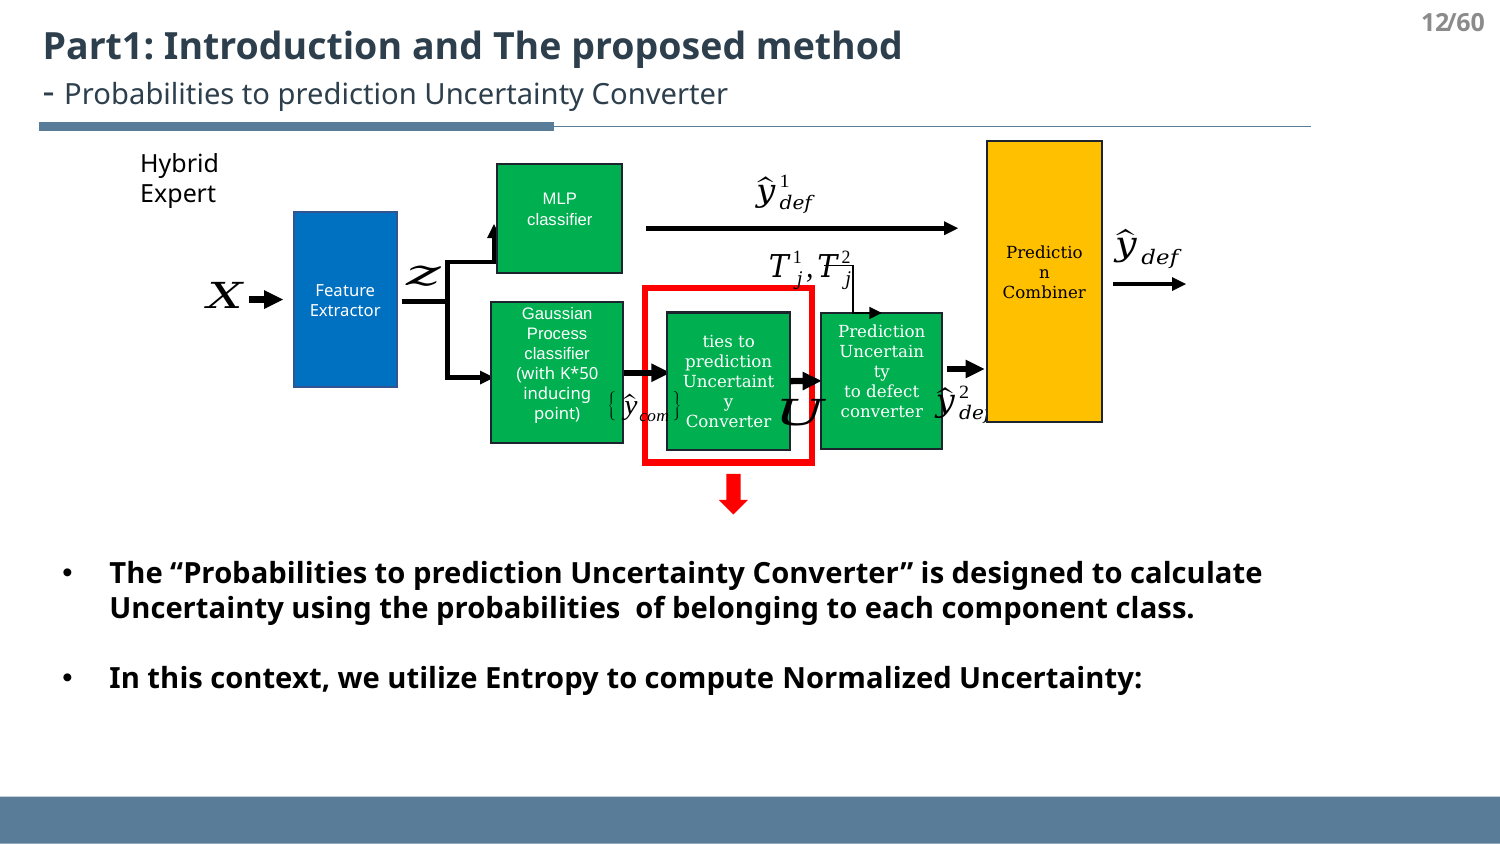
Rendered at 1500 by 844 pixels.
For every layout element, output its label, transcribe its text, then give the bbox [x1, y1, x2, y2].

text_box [201, 140, 1186, 513]
slide_number 12 [1162, 0, 1465, 48]
text_box Part1: Introduction and The proposed method - Probabilities to prediction Uncertainty Converter [27, 14, 1060, 120]
text_box Hybrid Expert [125, 140, 201, 216]
footer /60 [1465, 1, 1500, 47]
